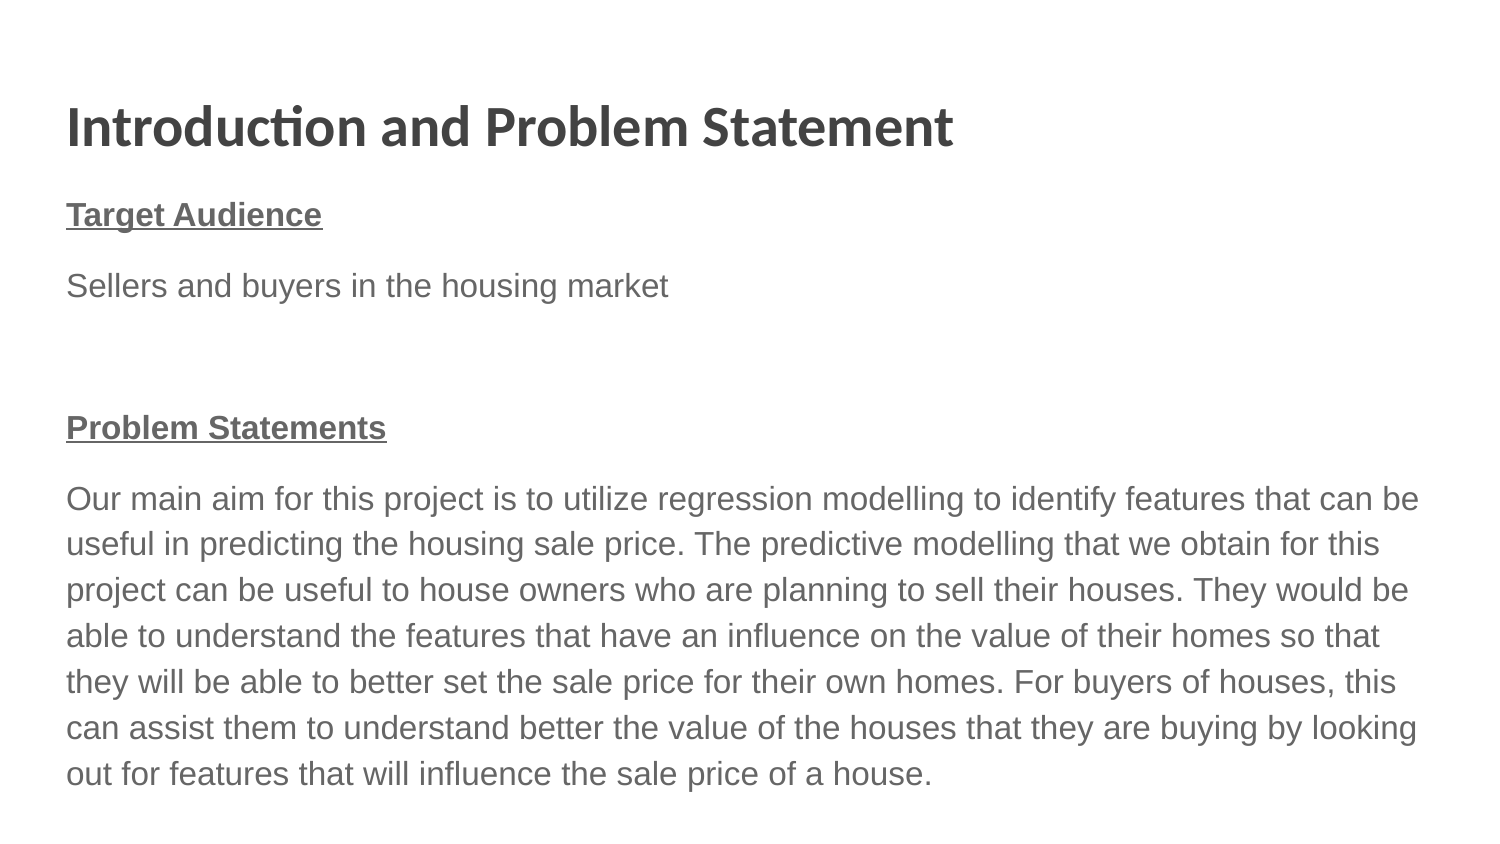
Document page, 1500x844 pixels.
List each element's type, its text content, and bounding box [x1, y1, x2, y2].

title Introduction and Problem Statement [51, 72, 1449, 167]
list Target Audience Sellers and buyers in the housing market Problem Statements Our main aim for this project is to utilize regression modelling to identify features that can be useful in predicting the housing sale price. The predictive modelling that we obtain for this project can be useful to house owners who are planning to sell their houses. They would be able to understand the features that have an influence on the value of their homes so that they will be able to better set the sale price for their own homes. For buyers of houses, this can assist them to understand better the value of the houses that they are buying by looking out for features that will influence the sale price of a house. [51, 172, 1449, 803]
